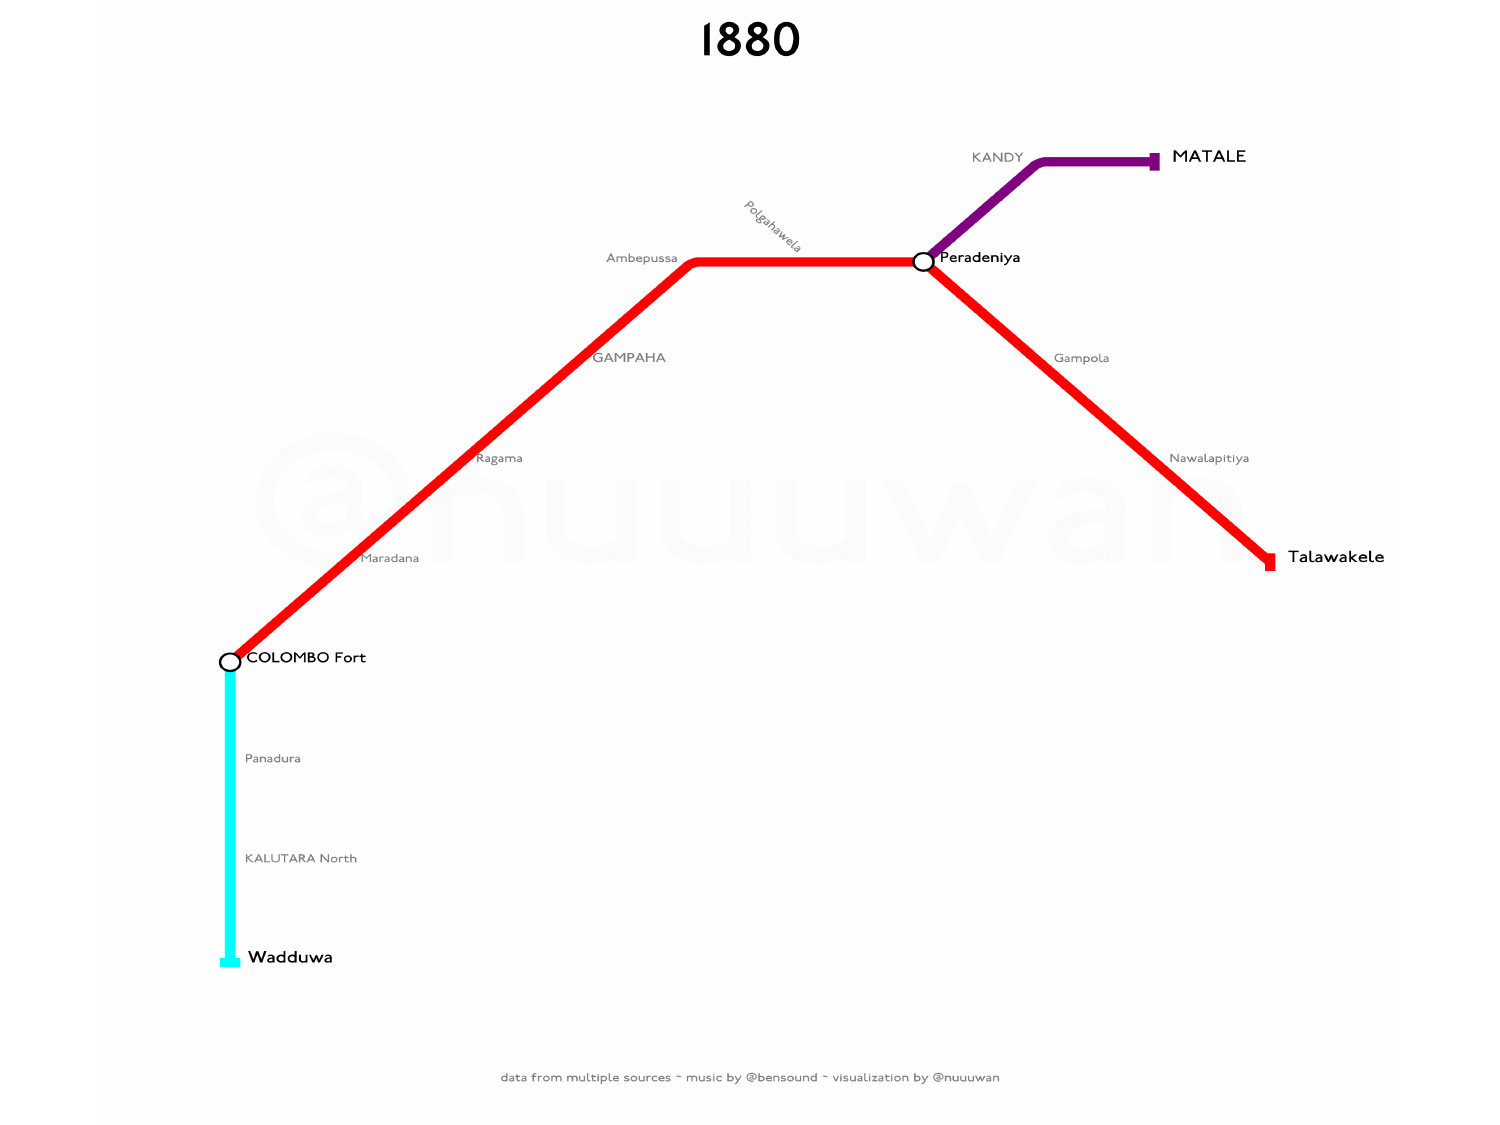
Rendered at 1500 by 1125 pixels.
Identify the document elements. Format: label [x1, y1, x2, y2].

picture [100, 0, 1400, 1125]
